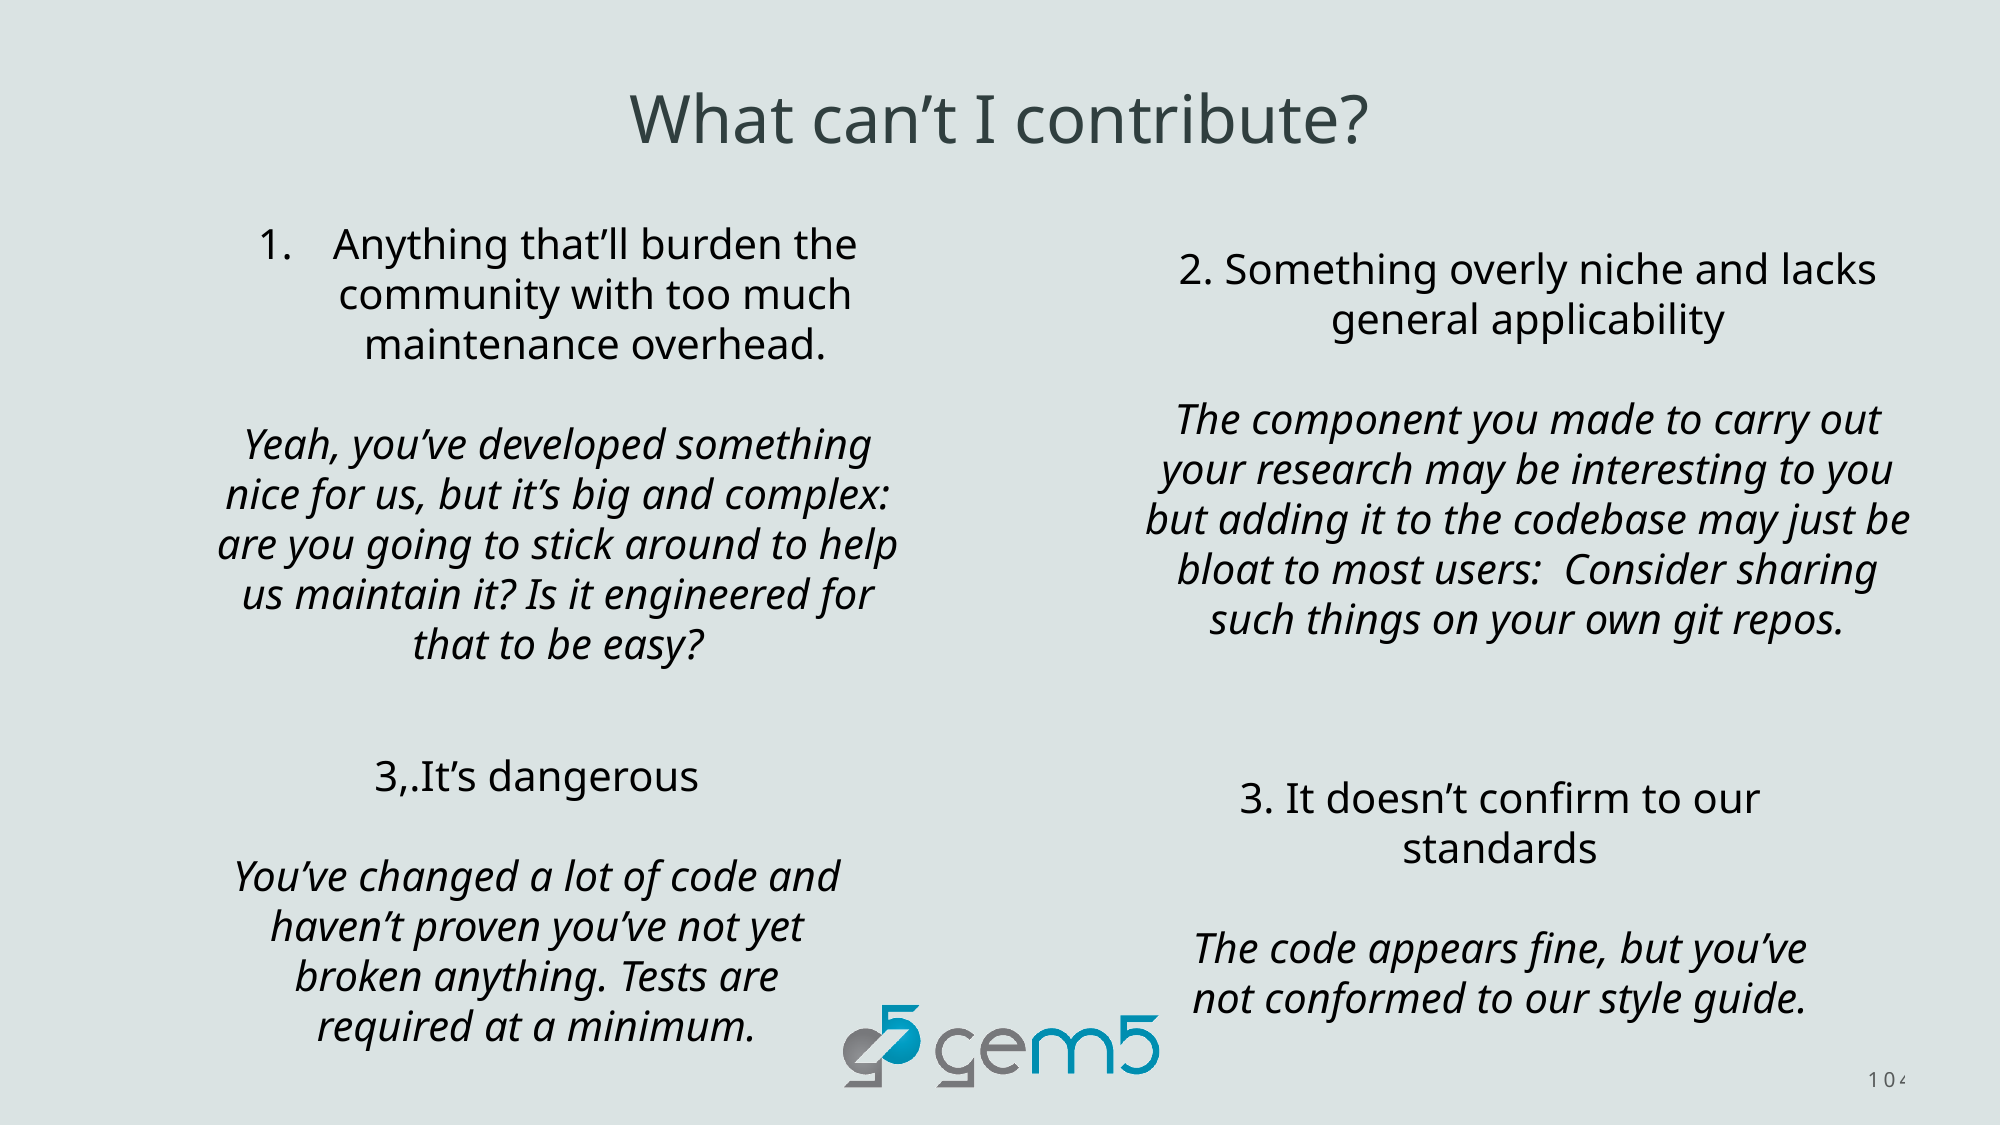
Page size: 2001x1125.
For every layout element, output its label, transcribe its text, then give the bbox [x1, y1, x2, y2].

slide_number 104 [1637, 1042, 1927, 1119]
text_box What can’t I contribute? [162, 64, 1838, 164]
text_box Anything that’ll burden the community with too much maintenance overhead. Yeah, you’ve developed something nice for us, but it’s big and complex: are you going to stick around to help us maintain it? Is it engineered for that to be easy? [199, 210, 917, 776]
picture [807, 965, 1193, 1120]
text_box 3. It doesn’t confirm to our standards The code appears fine, but you’ve not conformed to our style guide. [1162, 764, 1838, 1030]
text_box 2. Something overly niche and lacks general applicability The component you made to carry out your research may be interesting to you but adding it to the codebase may just be bloat to most users: Consider sharing such things on your own git repos. [1129, 235, 1927, 701]
text_box 3,.It’s dangerous You’ve changed a lot of code and haven’t proven you’ve not yet broken anything. Tests are required at a minimum. [199, 776, 875, 1057]
